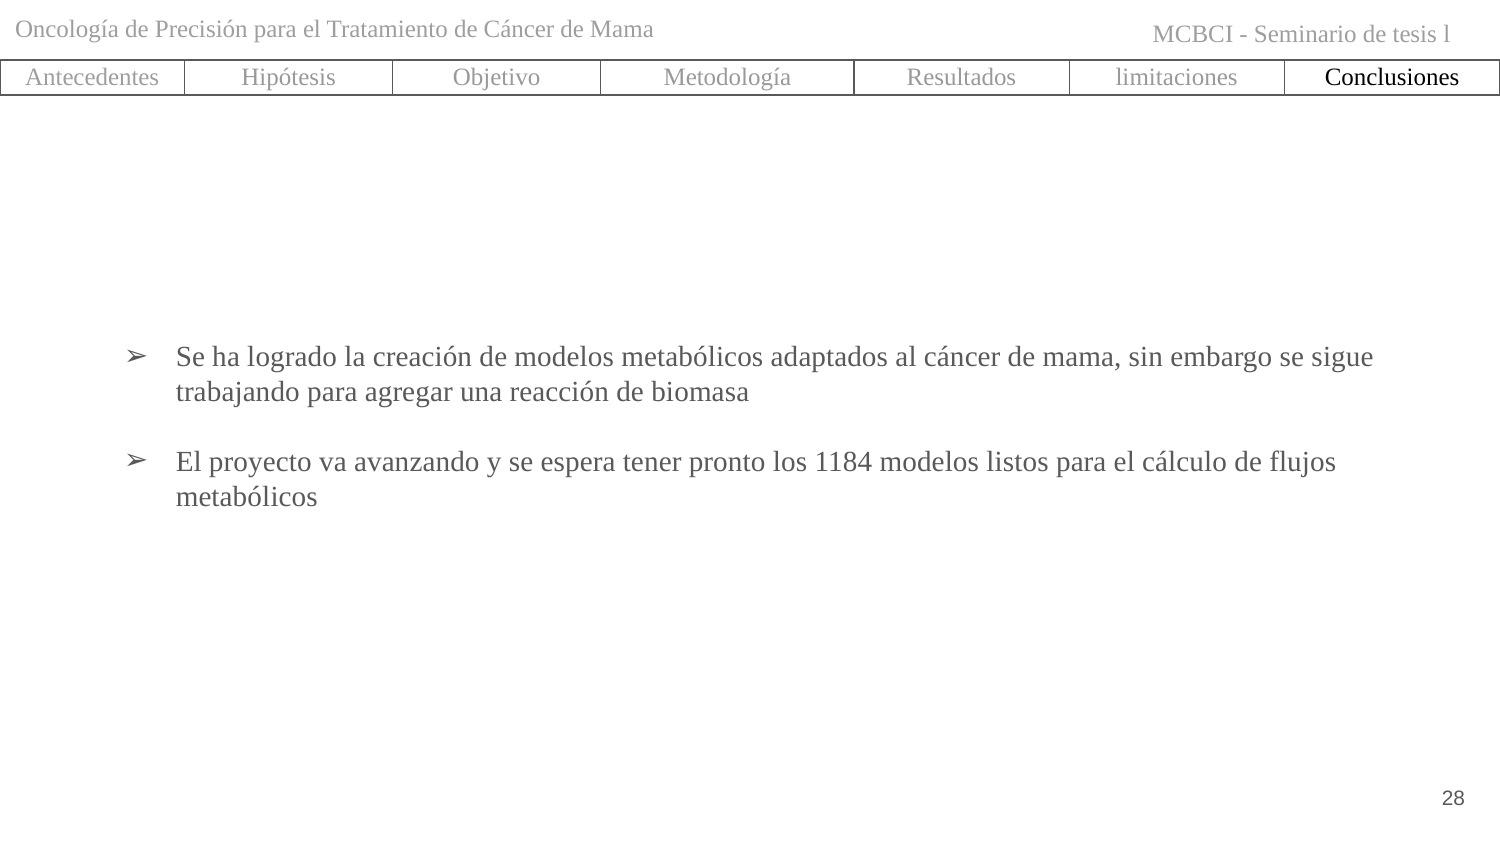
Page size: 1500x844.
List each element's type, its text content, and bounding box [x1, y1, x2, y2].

table_header limitaciones [1070, 61, 1284, 94]
text_box Oncología de Precisión para el Tratamiento de Cáncer de Mama [0, 0, 750, 55]
table_header Antecedentes [1, 61, 184, 94]
text_box Se ha logrado la creación de modelos metabólicos adaptados al cáncer de mama, sin embargo se sigue trabajando para agregar una reacción de biomasa El proyecto va avanzando y se espera tener pronto los 1184 modelos listos para el cálculo de flujos metabólicos [85, 322, 1414, 452]
text_box MCBCI - Seminario de tesis l [890, 5, 1473, 60]
table_header Hipótesis [185, 61, 392, 94]
table_header Conclusiones [1285, 61, 1499, 94]
slide_number ‹#› [1389, 764, 1480, 830]
table_header Metodología [601, 61, 853, 94]
table_header Resultados [855, 61, 1069, 94]
table_header Objetivo [393, 61, 600, 94]
